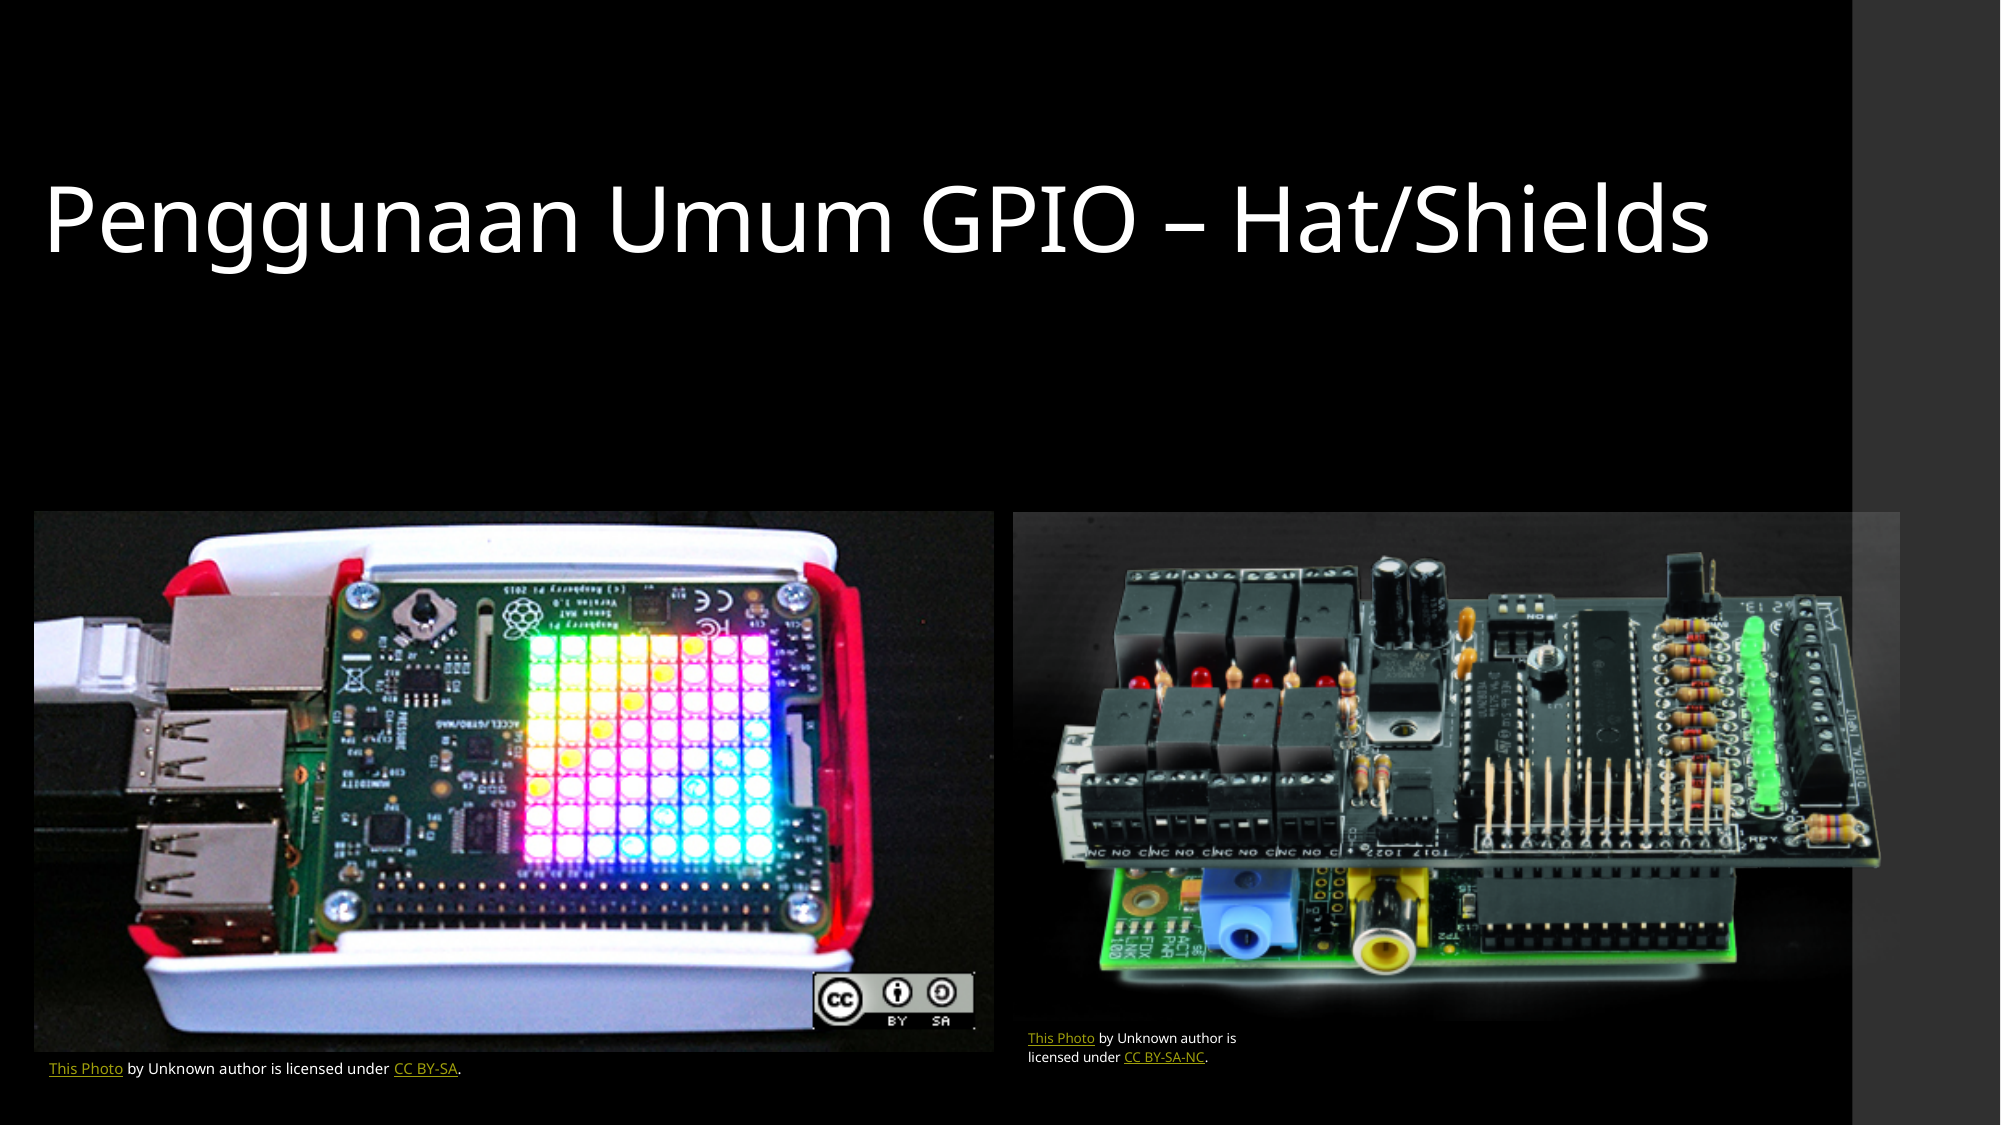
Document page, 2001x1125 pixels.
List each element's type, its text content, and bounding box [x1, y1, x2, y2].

picture [34, 511, 994, 1053]
text_box This Photo by Unknown author is licensed under CC BY-SA-NC. [1013, 1030, 1289, 1075]
picture [1013, 512, 1900, 1021]
text_box This Photo by Unknown author is licensed under CC BY-SA. [34, 1060, 485, 1104]
title Penggunaan Umum GPIO – Hat/Shields [27, 60, 1797, 280]
